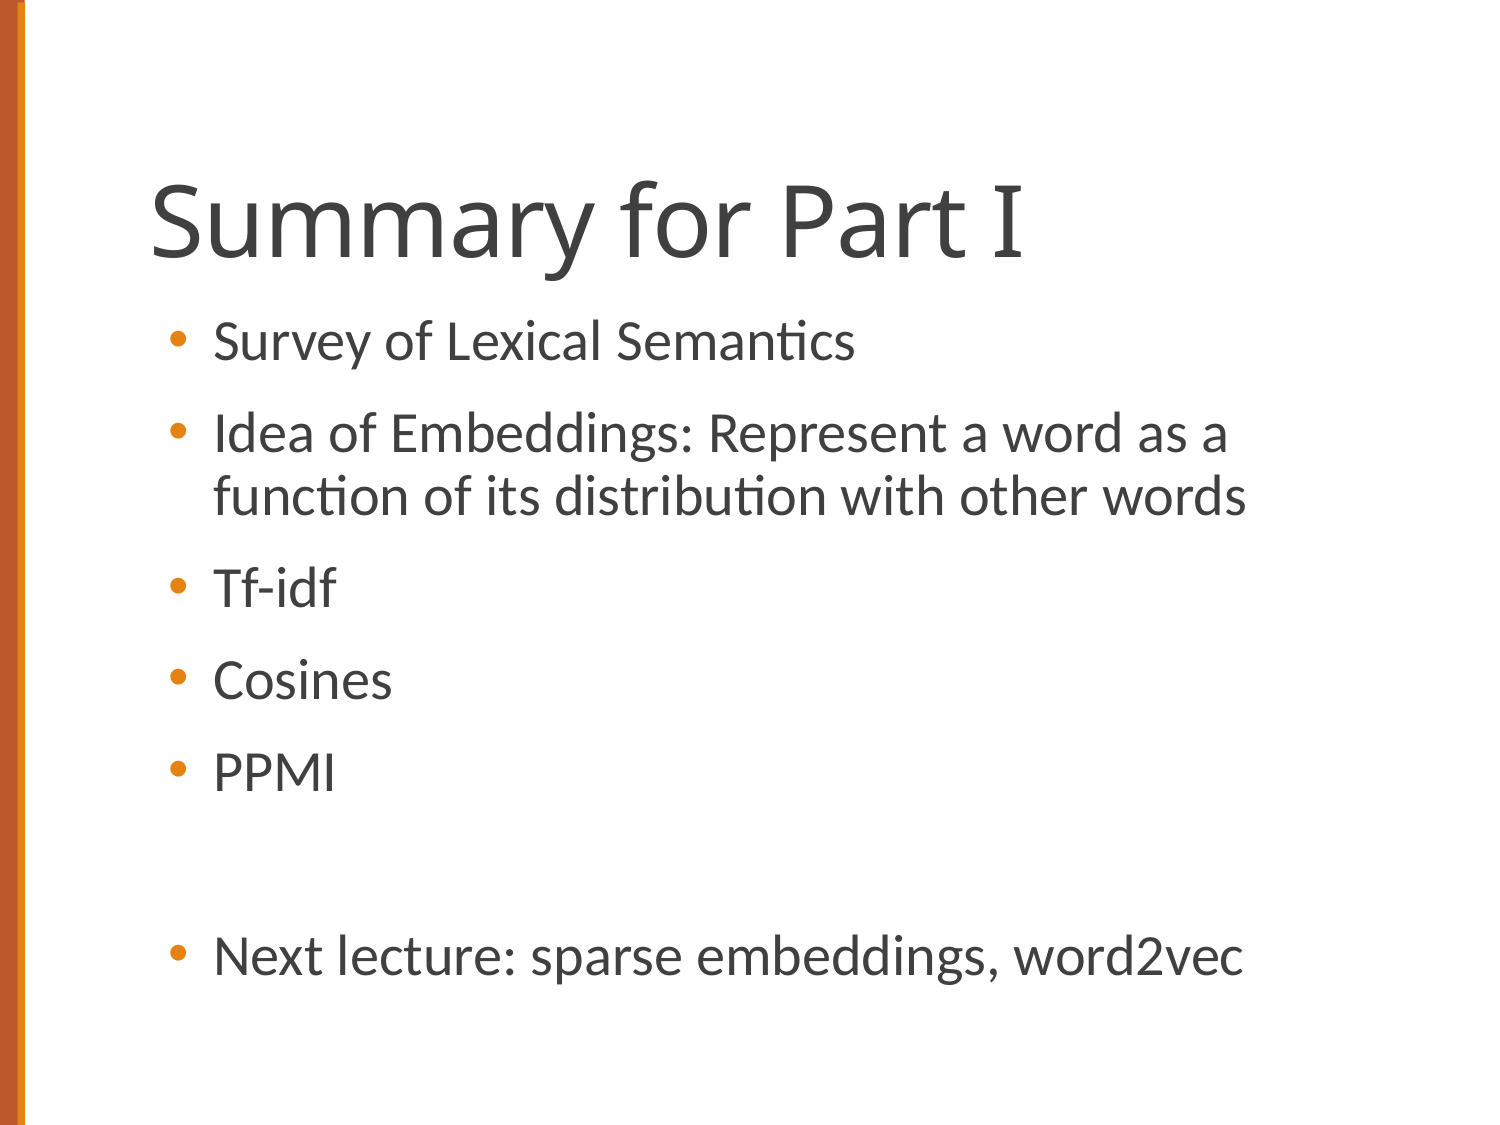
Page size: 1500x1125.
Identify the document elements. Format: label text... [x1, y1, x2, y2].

text_box Summary for Part I [134, 47, 1373, 285]
text_box Survey of Lexical Semantics Idea of Embeddings: Represent a word as a function of its distribution with other words Tf-idf Cosines PPMI Next lecture: sparse embeddings, word2vec [134, 302, 1373, 1038]
